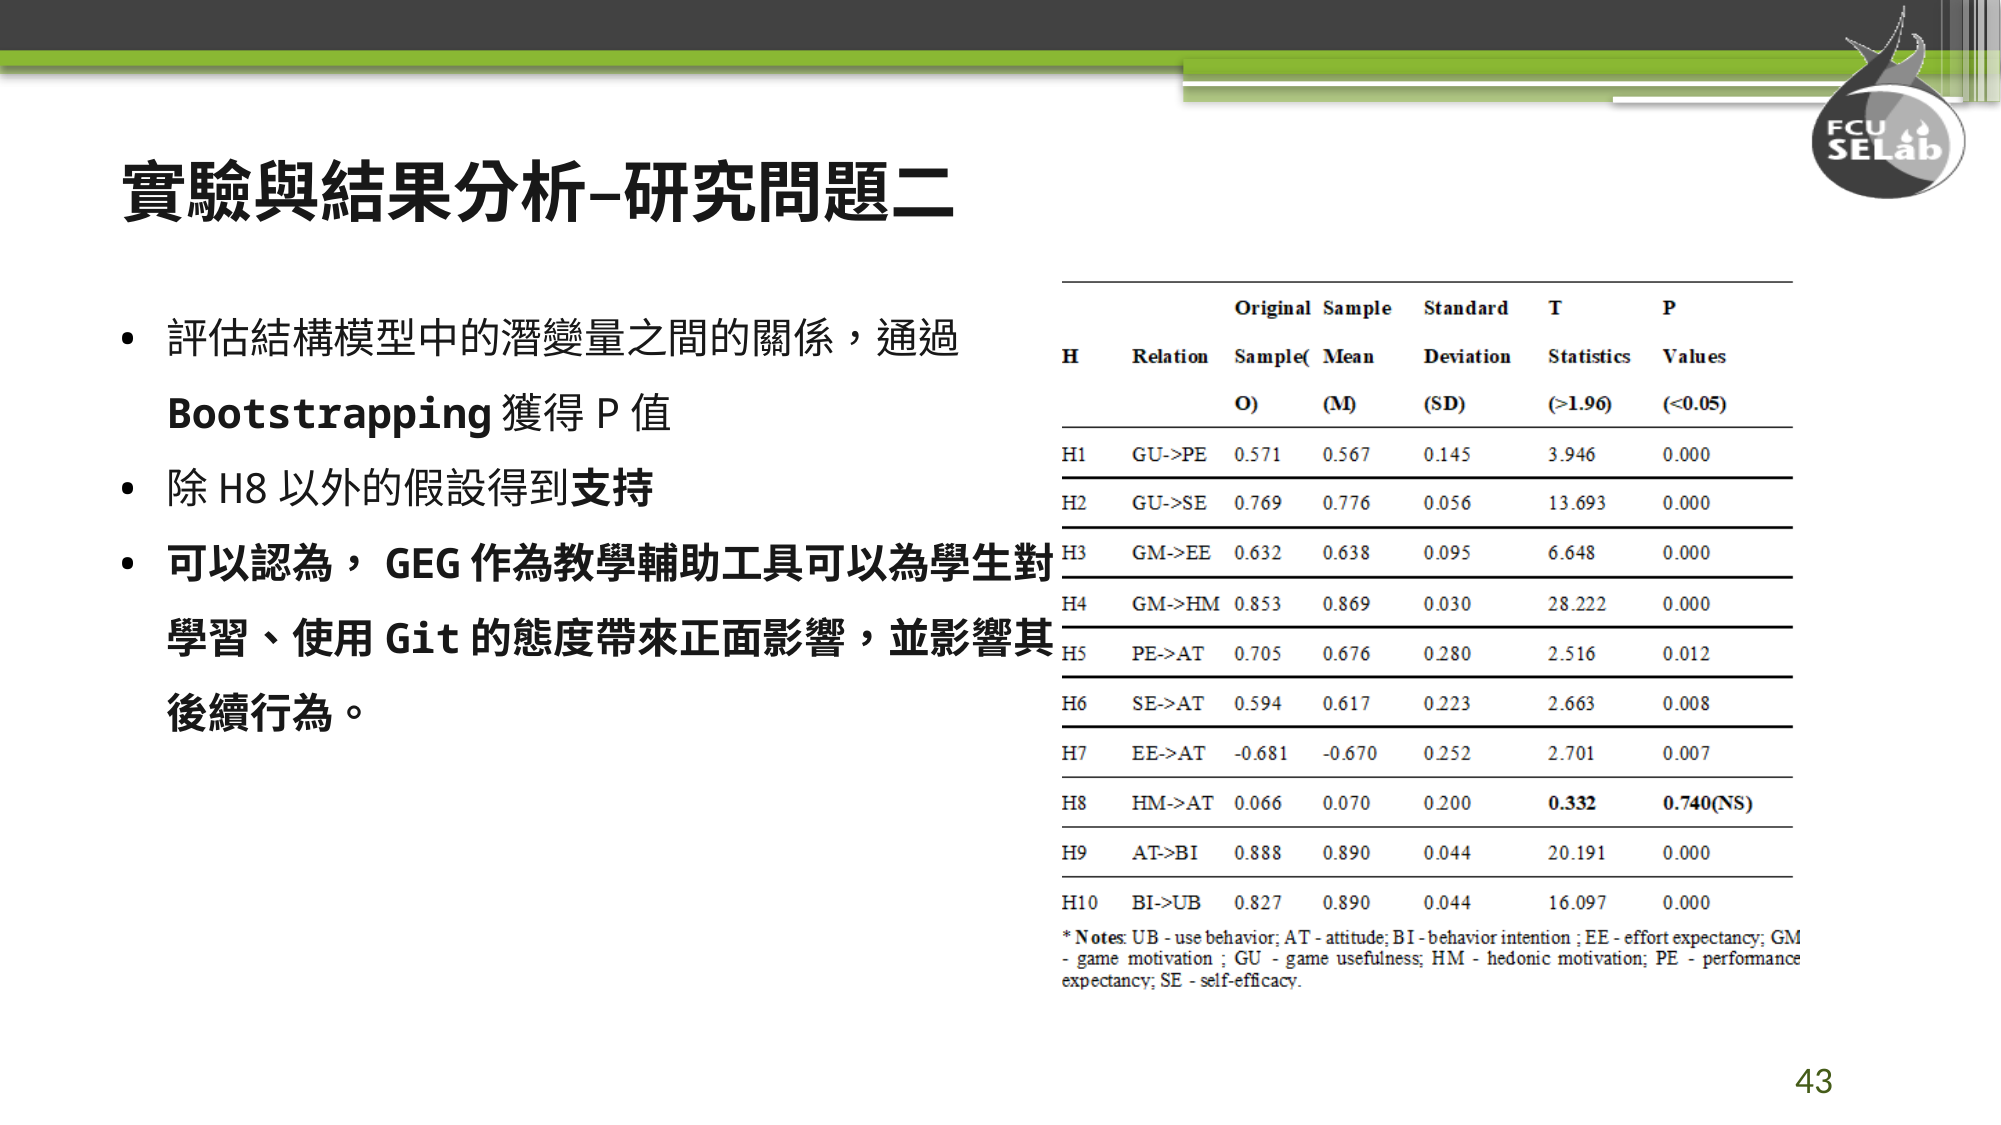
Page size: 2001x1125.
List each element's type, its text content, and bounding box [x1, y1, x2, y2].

picture [1062, 276, 1800, 998]
picture [1780, 2, 2000, 203]
title 實驗與結果分析–研究問題二 [0, 101, 1900, 277]
slide_number 43 [1780, 1048, 1974, 1109]
list 評估結構模型中的潛變量之間的關係，通過Bootstrapping獲得P值 除H8以外的假設得到支持 可以認為，GEG作為教學輔助工具可以為學生對學習、使用Git的態度帶來正面影響，並影響其後續行為。 [99, 276, 1059, 1003]
